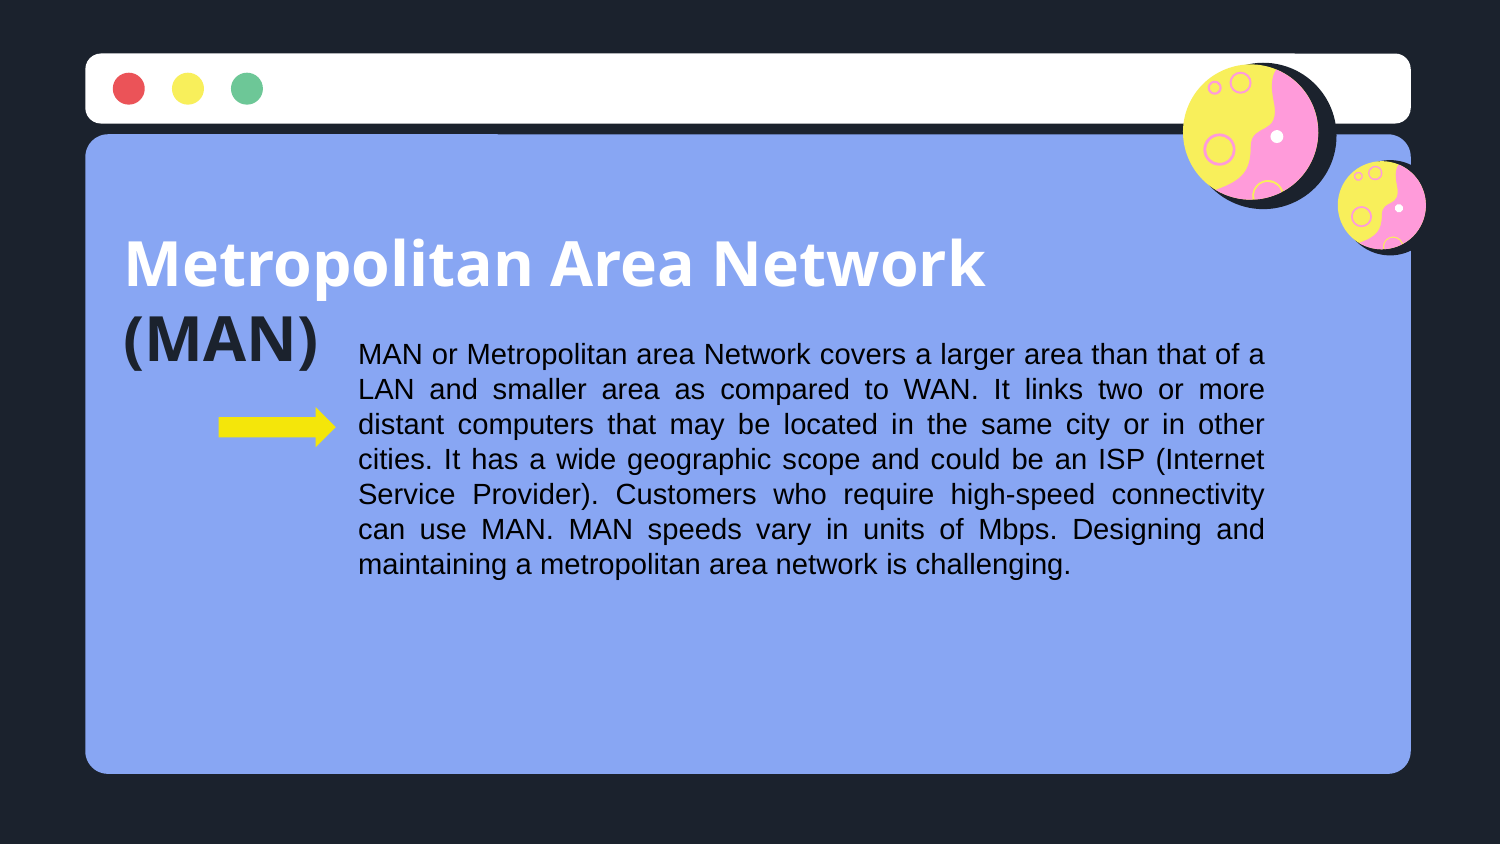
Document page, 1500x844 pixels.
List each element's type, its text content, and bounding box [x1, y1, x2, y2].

text_box [216, 405, 338, 450]
title Metropolitan Area Network (MAN) [108, 252, 1372, 345]
text_box MAN or Metropolitan area Network covers a larger area than that of a LAN and smaller area as compared to WAN. It links two or more distant computers that may be located in the same city or in other cities. It has a wide geographic scope and could be an ISP (Internet Service Provider). Customers who require high-speed connectivity can use MAN. MAN speeds vary in units of Mbps. Designing and maintaining a metropolitan area network is challenging. [343, 328, 1282, 588]
